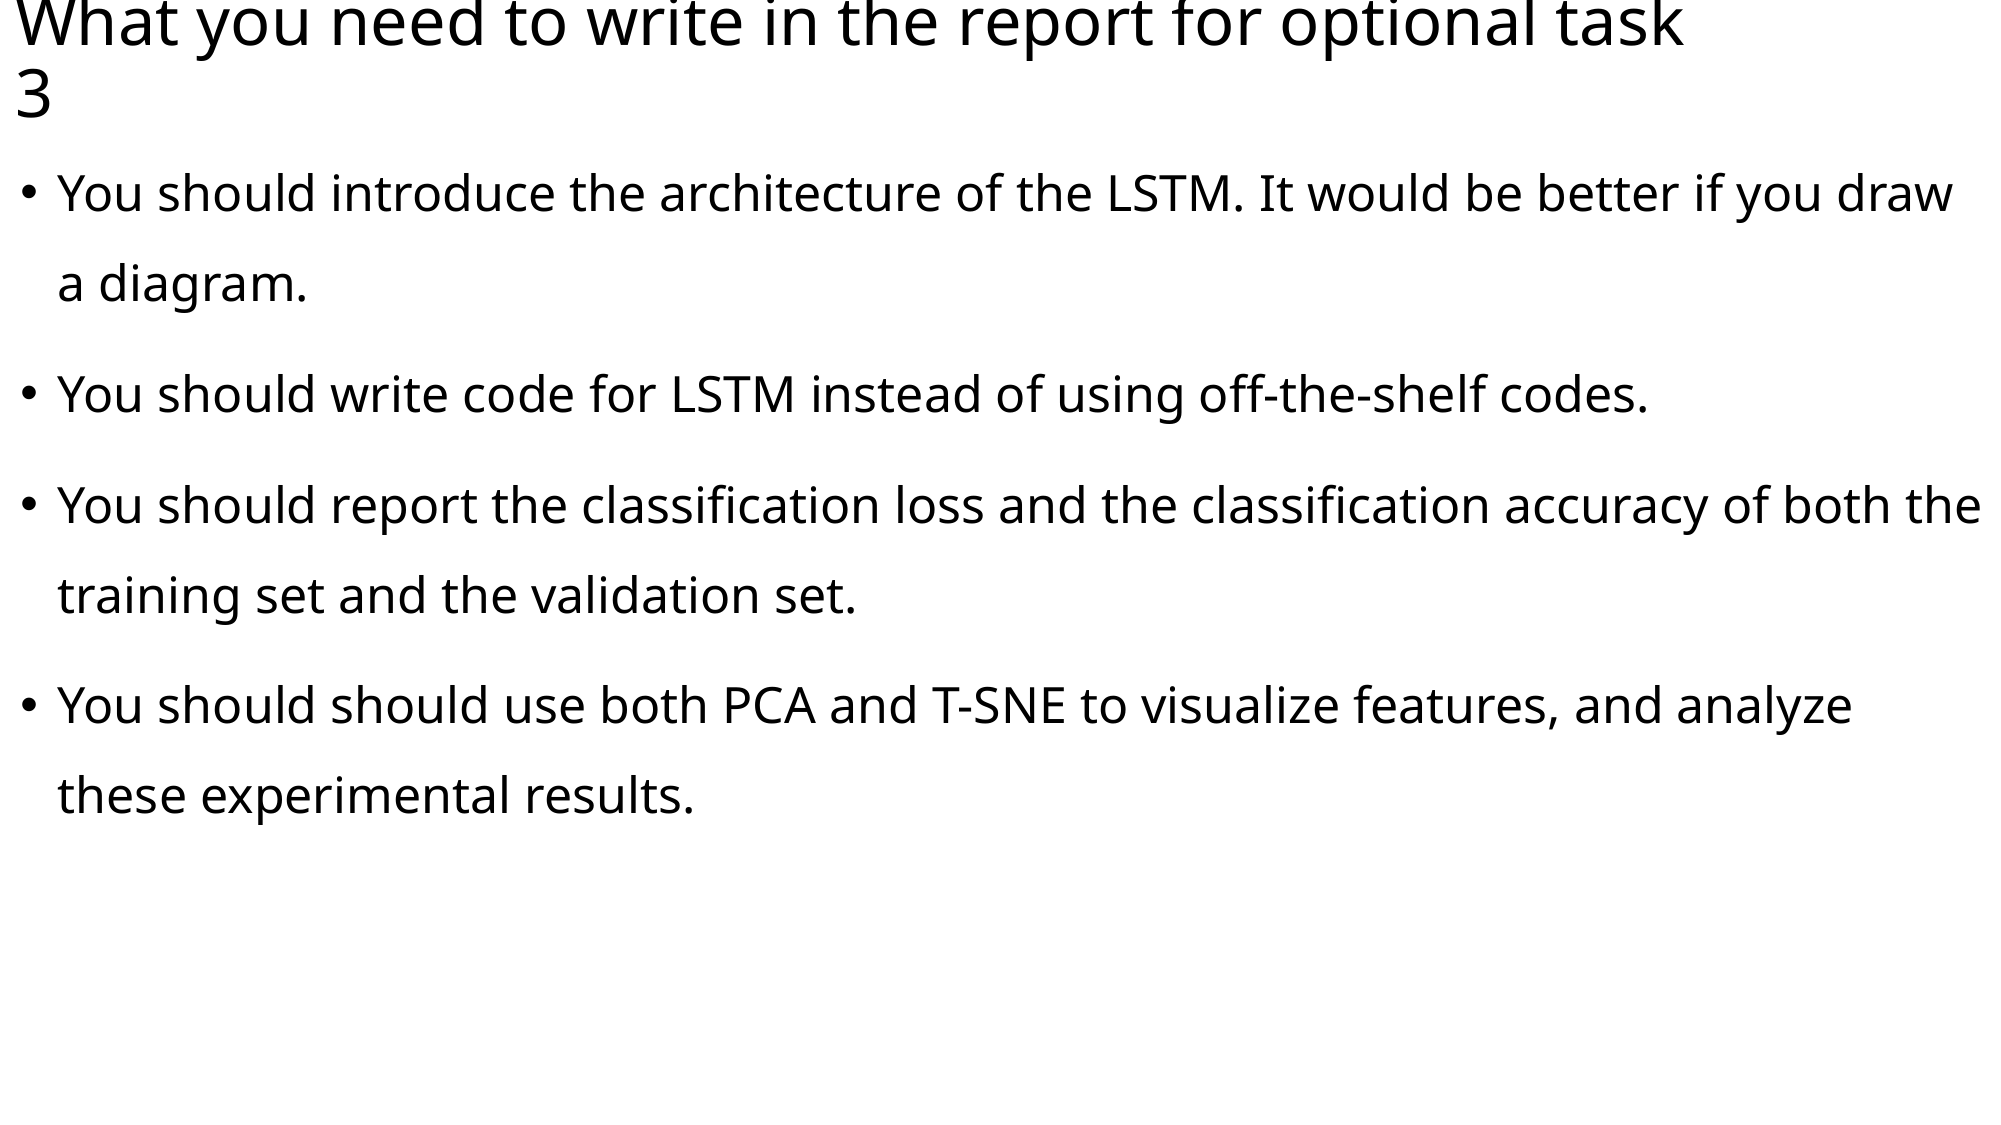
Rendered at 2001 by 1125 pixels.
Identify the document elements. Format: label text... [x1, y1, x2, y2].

title What you need to write in the report for optional task 3 [0, 0, 1725, 155]
list You should introduce the architecture of the LSTM. It would be better if you draw a diagram. You should write code for LSTM instead of using off-the-shelf codes. You should report the classification loss and the classification accuracy of both the training set and the validation set. You should should use both PCA and T-SNE to visualize features, and analyze these experimental results. [5, 123, 2000, 1125]
